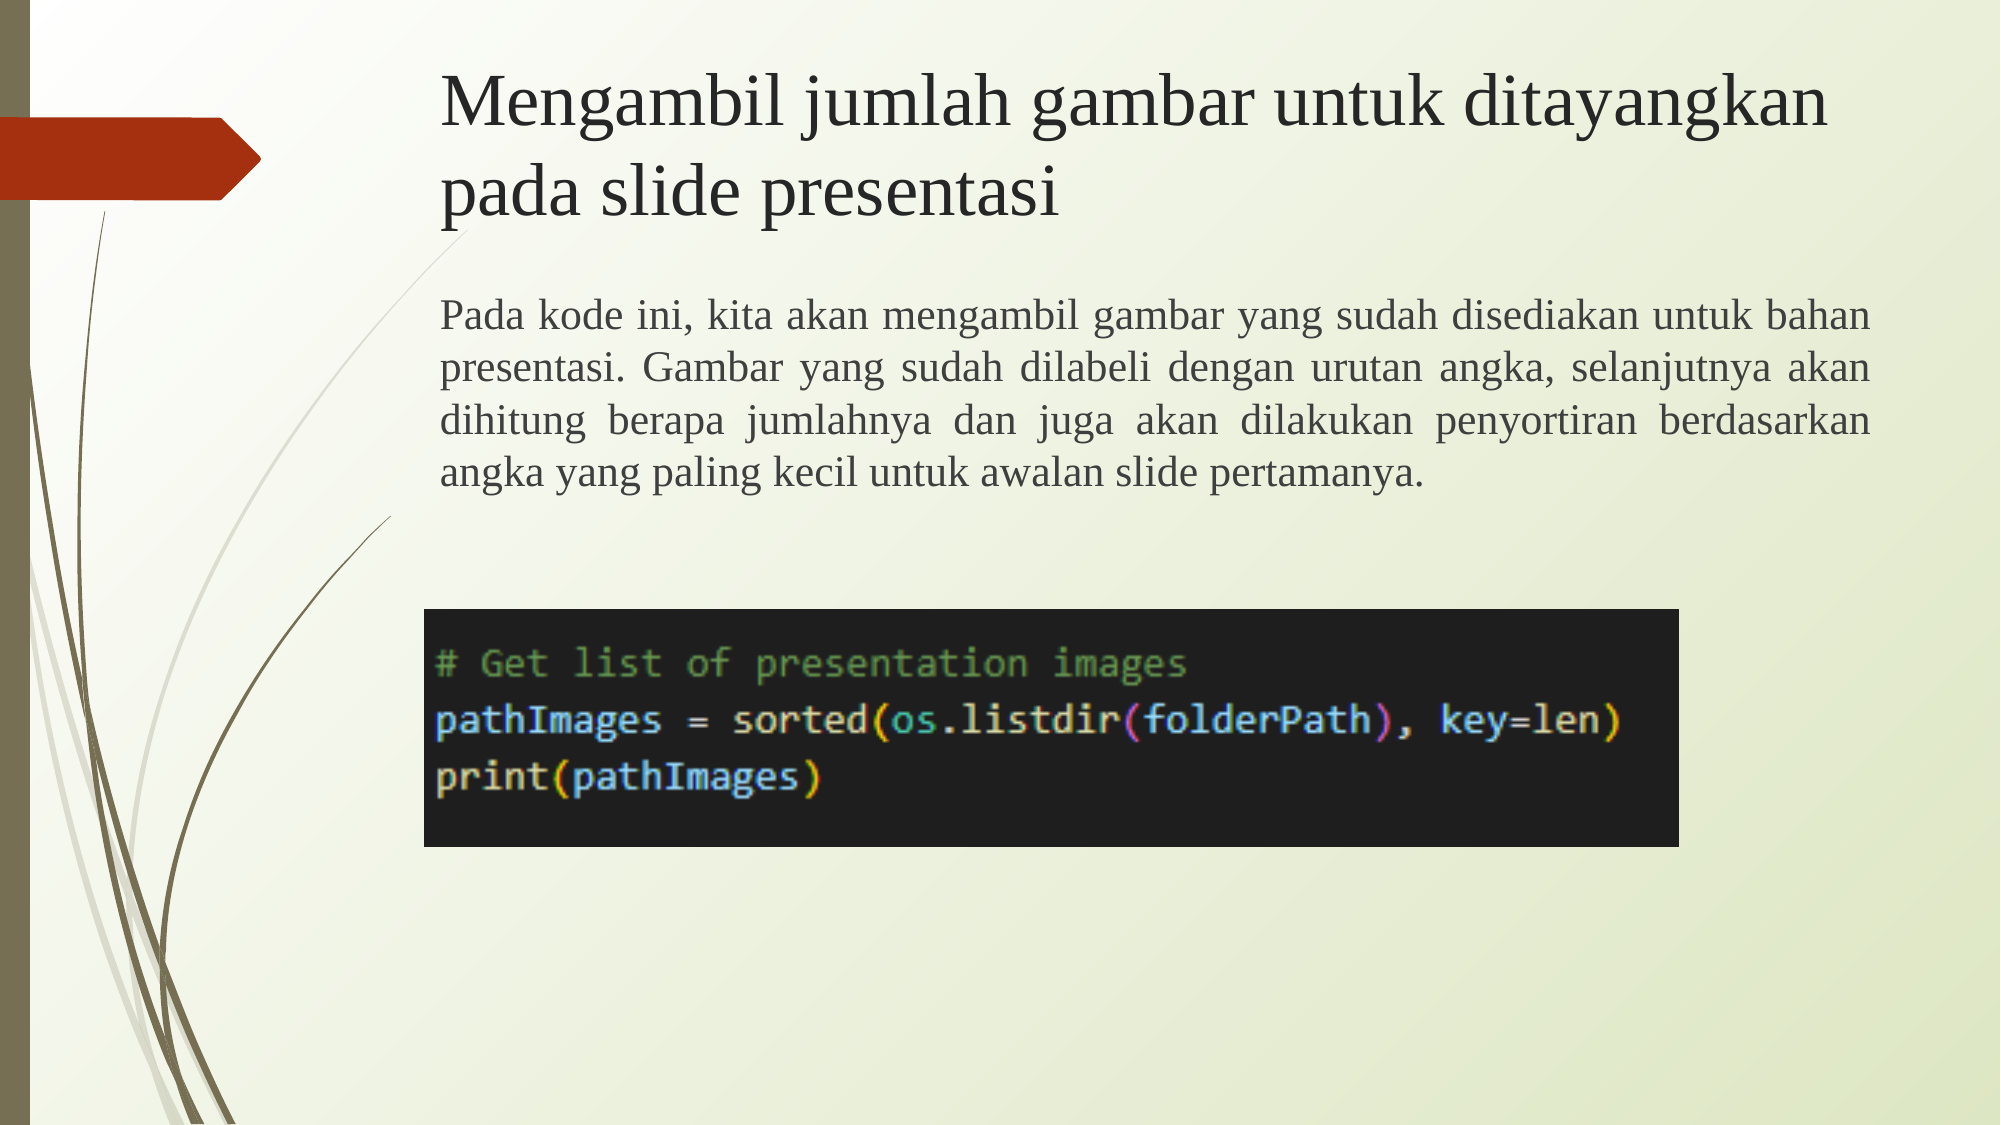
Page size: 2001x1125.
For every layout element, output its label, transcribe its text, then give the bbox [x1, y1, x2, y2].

list Pada kode ini, kita akan mengambil gambar yang sudah disediakan untuk bahan presentasi. Gambar yang sudah dilabeli dengan urutan angka, selanjutnya akan dihitung berapa jumlahnya dan juga akan dilakukan penyortiran berdasarkan angka yang paling kecil untuk awalan slide pertamanya. [424, 278, 1888, 970]
title Mengambil jumlah gambar untuk ditayangkan pada slide presentasi [425, 42, 1887, 253]
picture [424, 609, 1679, 848]
